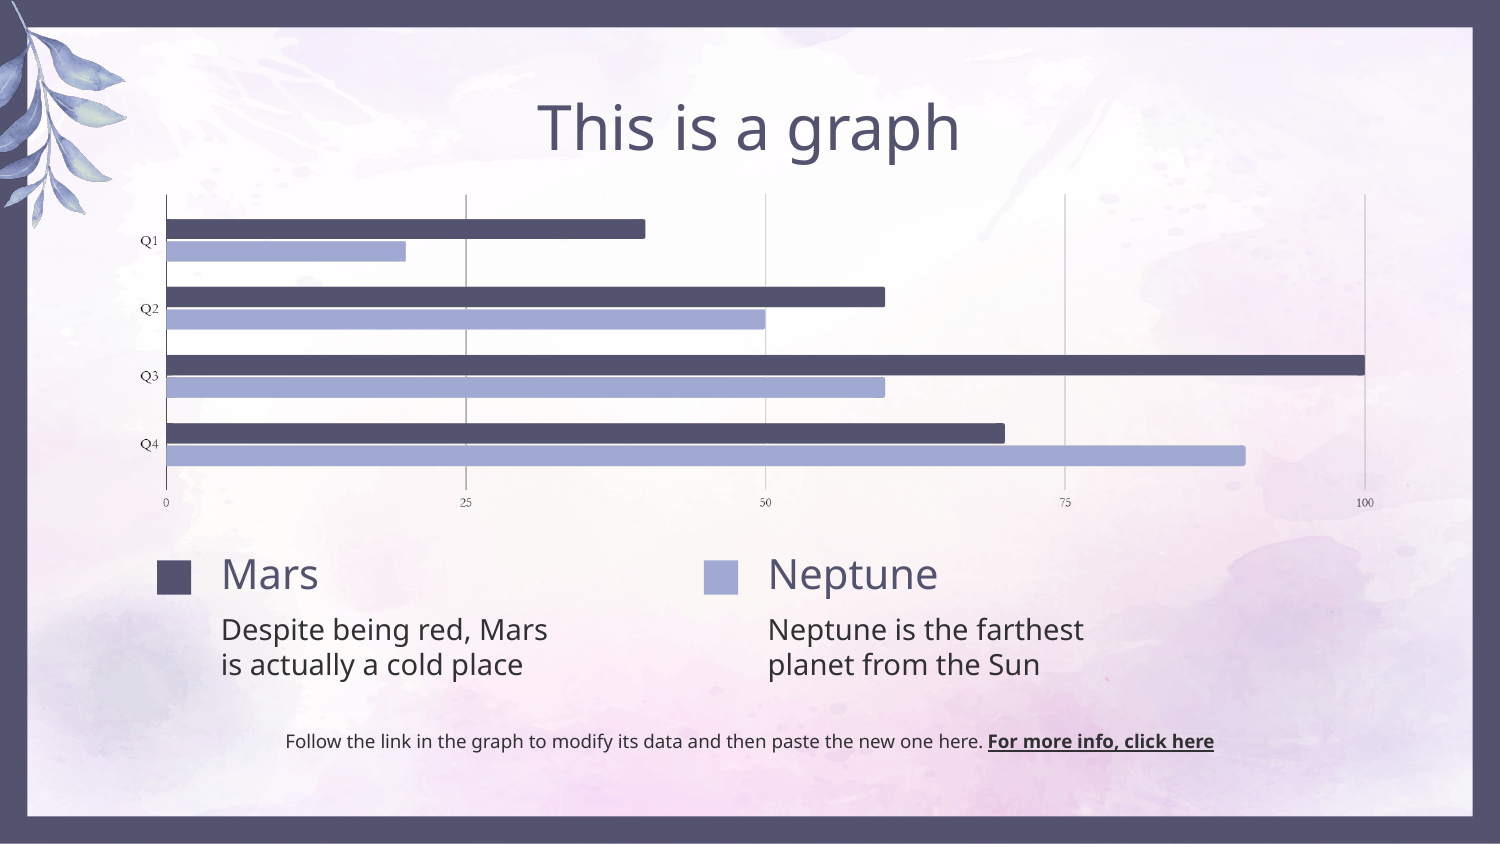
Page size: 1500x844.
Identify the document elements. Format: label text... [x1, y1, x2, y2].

text_box Despite being red, Mars is actually a cold place [205, 596, 588, 691]
text_box Mars [205, 554, 588, 596]
text_box Neptune is the farthest planet from the Sun [752, 596, 1135, 691]
picture [0, 0, 1472, 816]
text_box Neptune [752, 554, 1135, 596]
text_box [703, 560, 739, 595]
text_box [157, 560, 192, 595]
subtitle Follow the link in the graph to modify its data and then paste the new one here. For more info, click here [118, 730, 1382, 756]
title This is a graph [118, 72, 1382, 167]
